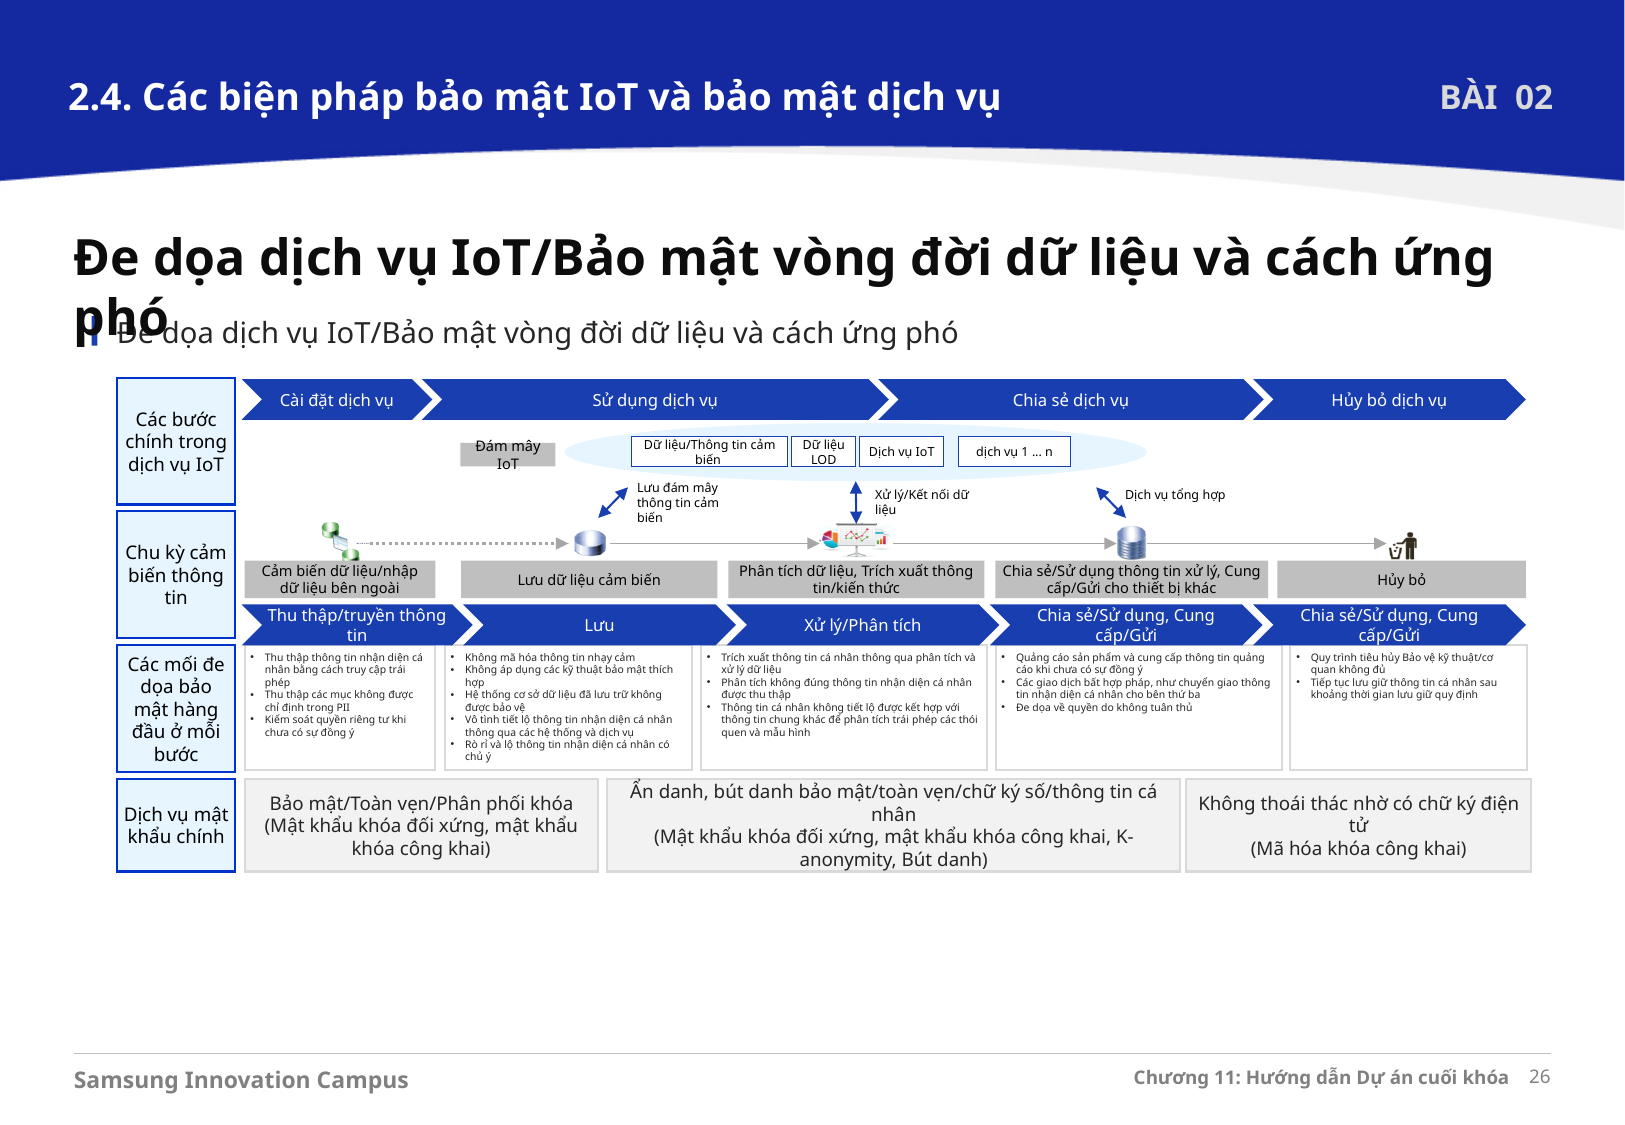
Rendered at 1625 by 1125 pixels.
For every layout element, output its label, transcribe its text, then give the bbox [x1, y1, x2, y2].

text_box Đe dọa dịch vụ IoT/Bảo mật vòng đời dữ liệu và cách ứng phó [73, 224, 1552, 347]
picture [0, 0, 1625, 1125]
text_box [68, 73, 1554, 119]
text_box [91, 314, 1533, 350]
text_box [116, 377, 1532, 872]
